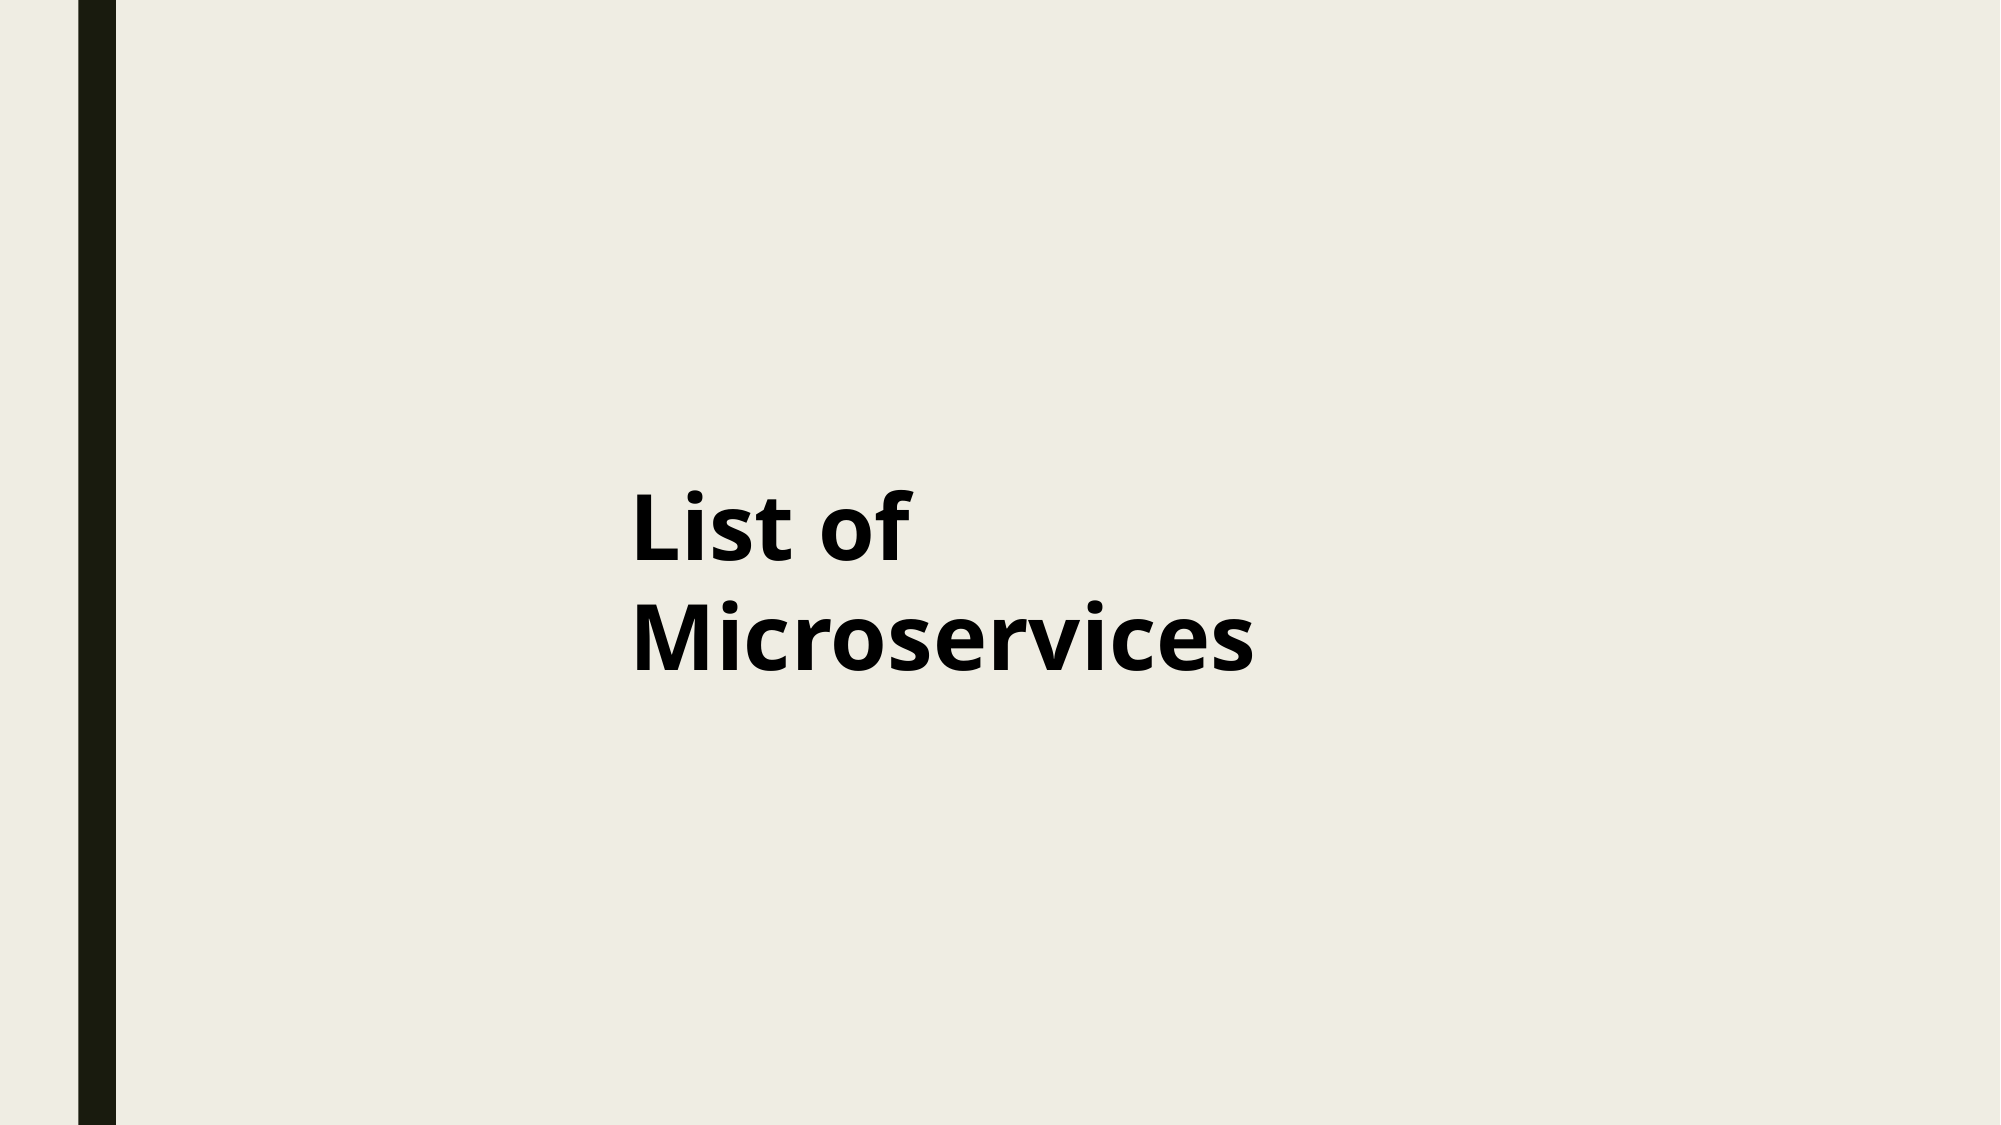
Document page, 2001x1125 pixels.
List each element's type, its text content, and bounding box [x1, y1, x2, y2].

text_box List of Microservices [614, 461, 1538, 697]
